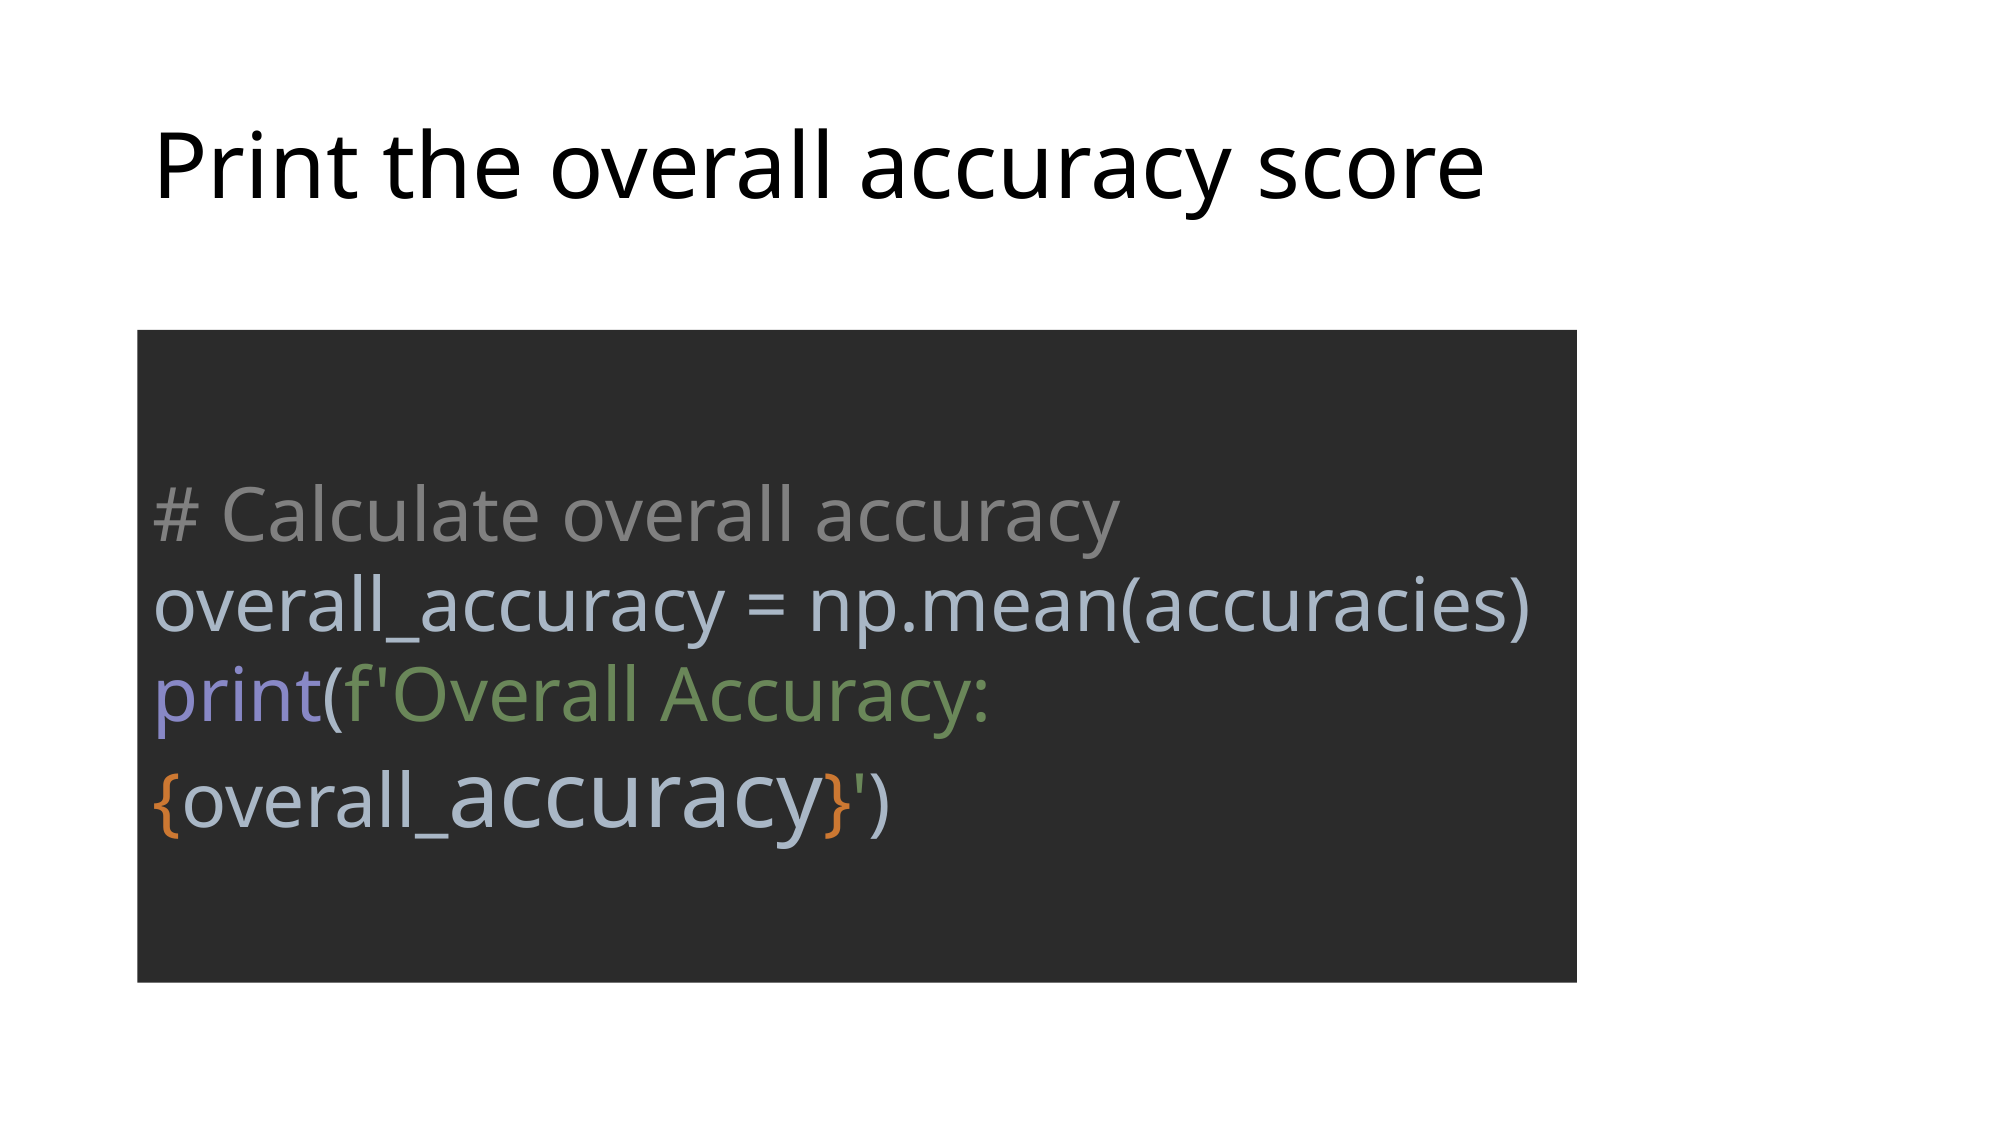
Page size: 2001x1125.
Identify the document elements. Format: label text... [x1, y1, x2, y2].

list # Calculate overall accuracy overall_accuracy = np.mean(accuracies) print(f'Overall Accuracy: {overall_accuracy}') [137, 329, 1577, 983]
title Print the overall accuracy score [137, 59, 1863, 278]
